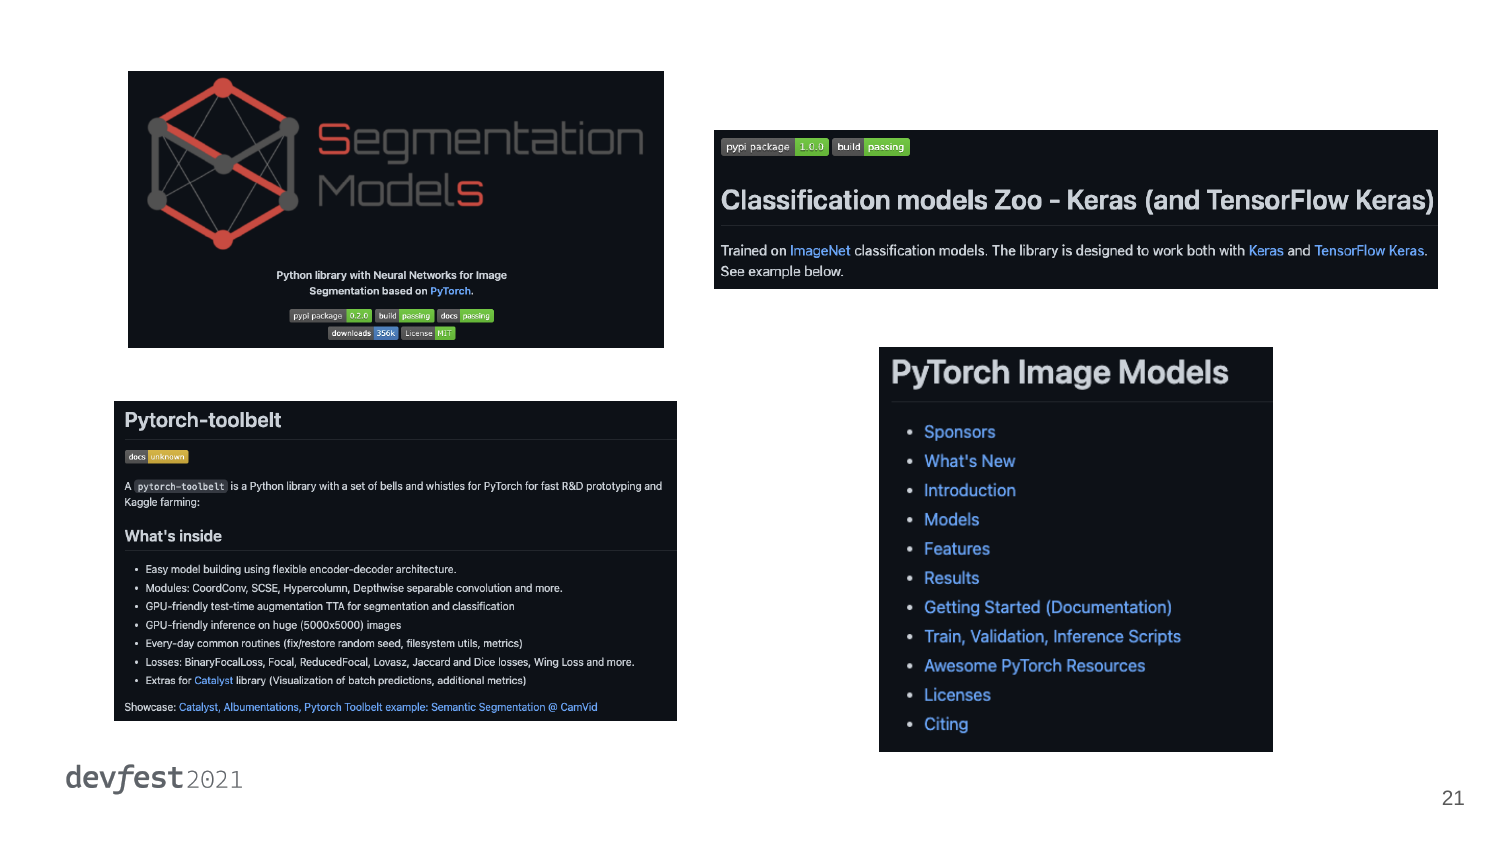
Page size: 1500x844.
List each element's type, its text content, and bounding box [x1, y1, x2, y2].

slide_number ‹#› [1389, 764, 1480, 830]
picture [114, 401, 678, 721]
picture [713, 130, 1439, 289]
picture [65, 761, 243, 797]
picture [128, 71, 664, 348]
picture [878, 346, 1273, 752]
